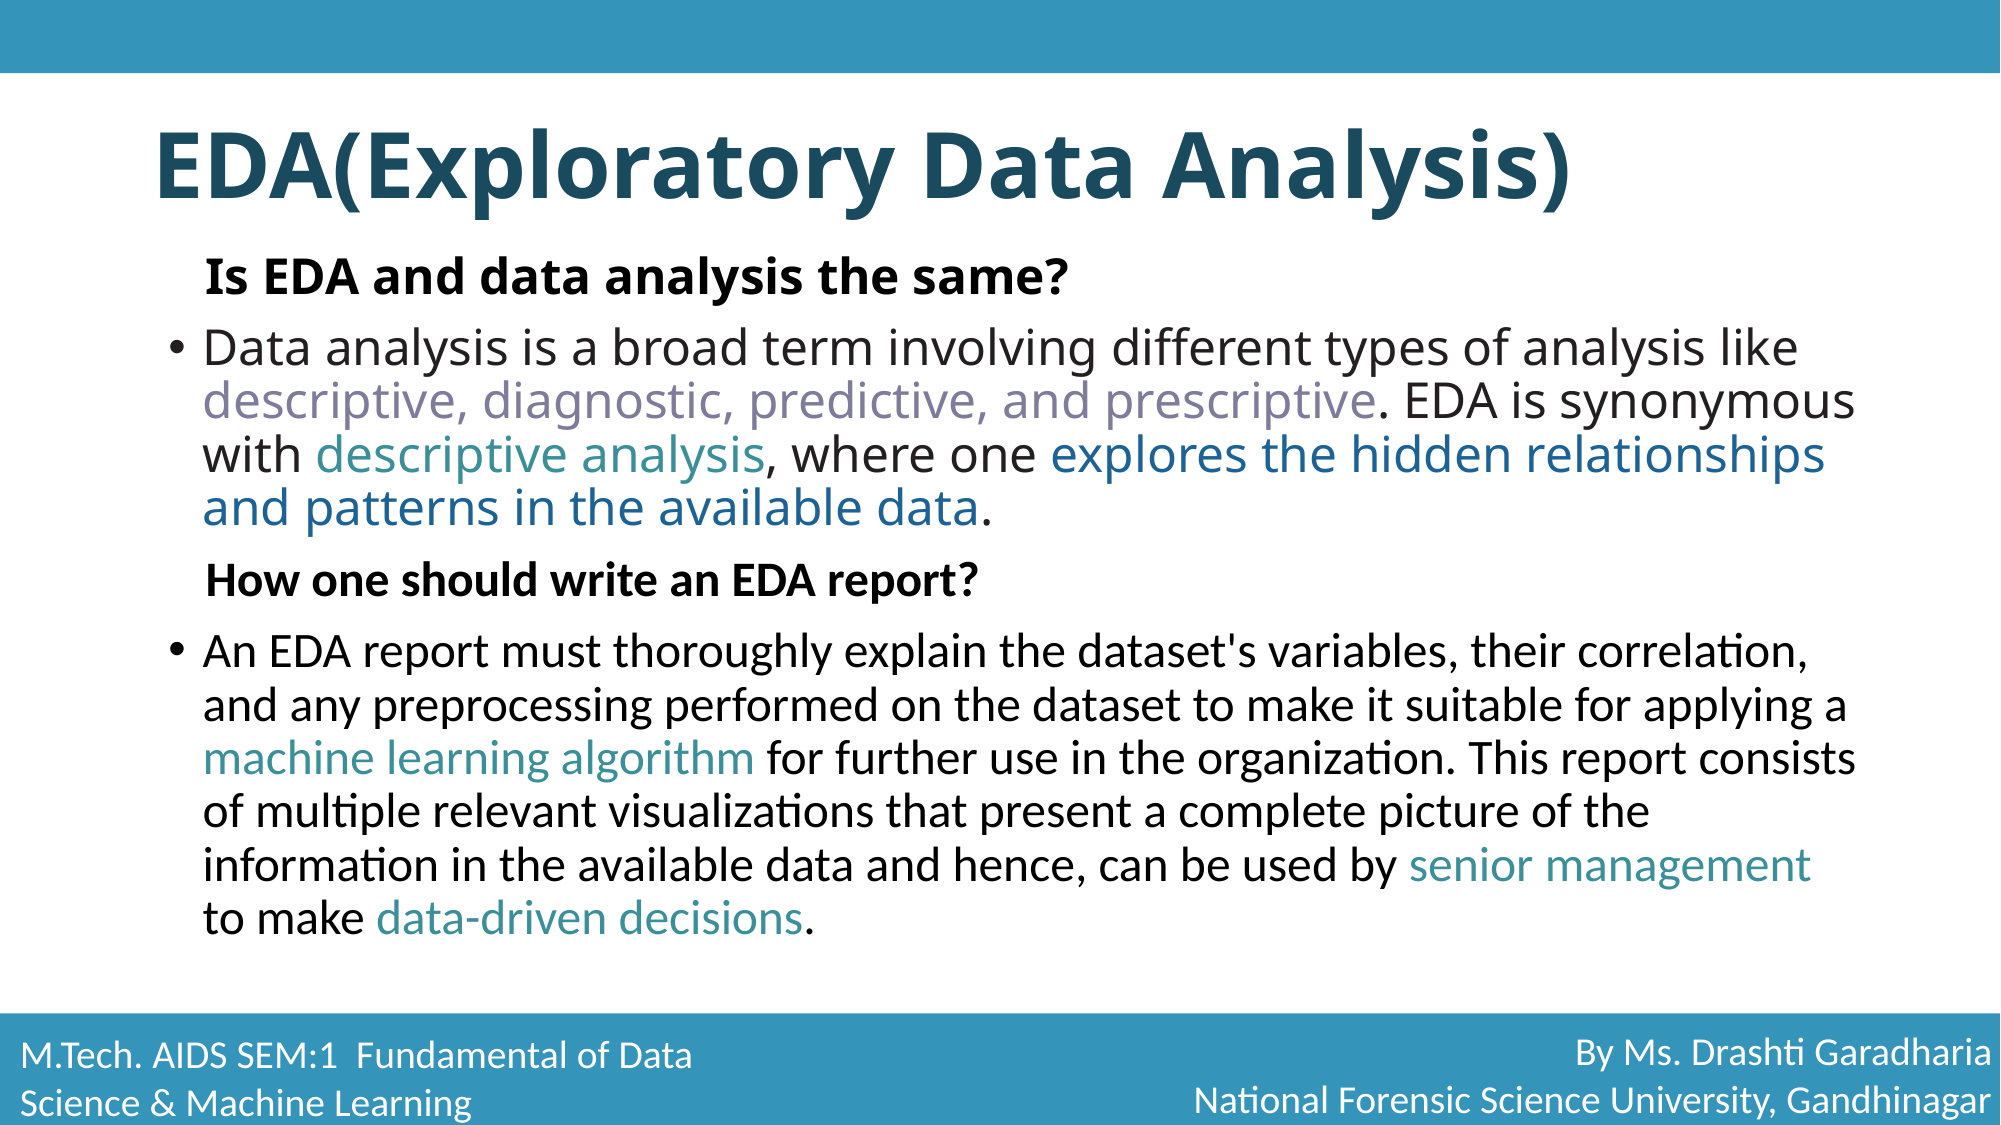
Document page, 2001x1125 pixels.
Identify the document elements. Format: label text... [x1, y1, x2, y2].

list Is EDA and data analysis the same? Data analysis is a broad term involving different types of analysis like descriptive, diagnostic, predictive, and prescriptive. EDA is synonymous with descriptive analysis, where one explores the hidden relationships and patterns in the available data. How one should write an EDA report? An EDA report must thoroughly explain the dataset's variables, their correlation, and any preprocessing performed on the dataset to make it suitable for applying a machine learning algorithm for further use in the organization. This report consists of multiple relevant visualizations that present a complete picture of the information in the available data and hence, can be used by senior management to make data-driven decisions. [153, 244, 1879, 958]
title EDA(Exploratory Data Analysis) [137, 59, 1863, 278]
